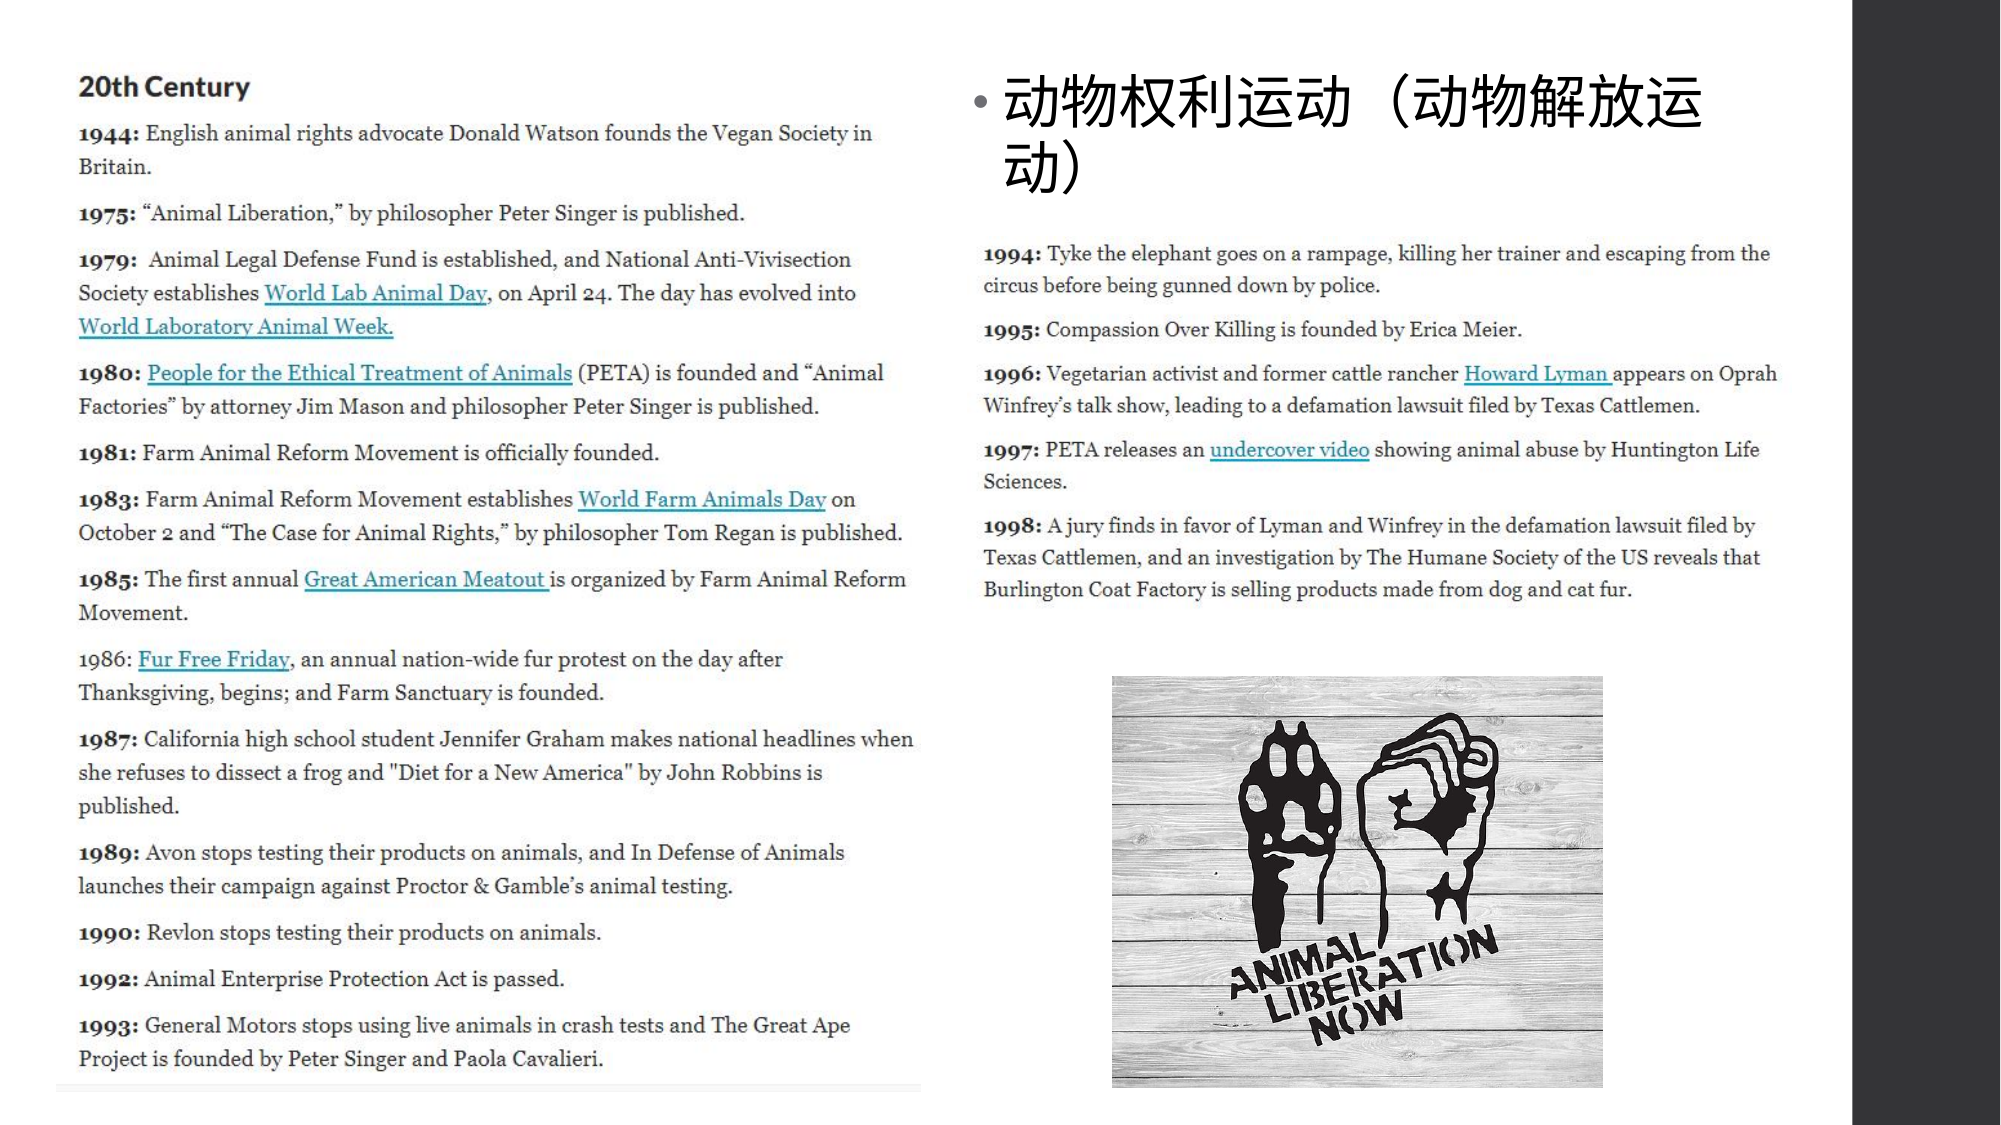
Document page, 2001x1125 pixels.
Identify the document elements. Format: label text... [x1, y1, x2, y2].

picture [967, 235, 1792, 633]
picture [1112, 675, 1603, 1088]
picture [56, 62, 921, 1092]
list 动物权利运动（动物解放运动） [957, 62, 1834, 193]
